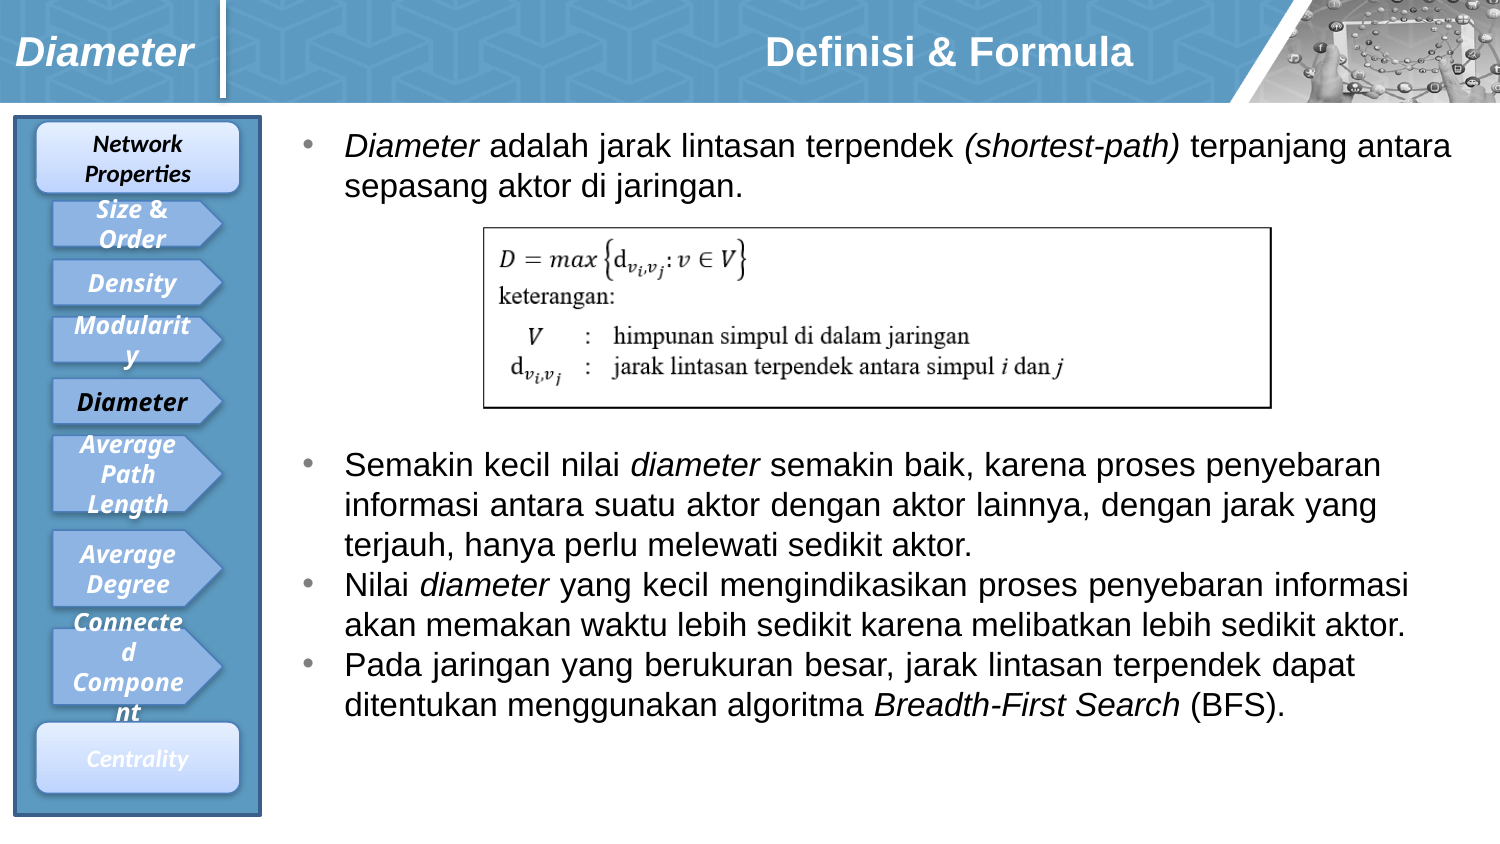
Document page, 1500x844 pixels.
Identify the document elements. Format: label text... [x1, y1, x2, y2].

text_box Network Properties [34, 120, 241, 194]
text_box [13, 115, 262, 817]
text_box Size & Order [51, 200, 224, 248]
title Diameter Definisi & Formula [227, 0, 1287, 99]
text_box Centrality [34, 721, 241, 795]
text_box Connected Component [51, 627, 224, 706]
title Diameter Definisi & Formula [0, 0, 219, 99]
text_box Diameter [51, 377, 224, 425]
text_box Average Path Length [51, 434, 224, 513]
text_box Modularity [51, 316, 224, 364]
text_box Diameter adalah jarak lintasan terpendek (shortest-path) terpanjang antara sepasang aktor di jaringan. Semakin kecil nilai diameter semakin baik, karena proses penyebaran informasi antara suatu aktor dengan aktor lainnya, dengan jarak yang terjauh, hanya perlu melewati sedikit aktor. Nilai diameter yang kecil mengindikasikan proses penyebaran informasi akan memakan waktu lebih sedikit karena melibatkan lebih sedikit aktor. Pada jaringan yang berukuran besar, jarak lintasan terpendek dapat ditentukan menggunakan algoritma Breadth-First Search (BFS). [287, 116, 1467, 828]
text_box Average Degree [51, 529, 224, 608]
picture [0, 0, 1500, 844]
text_box Density [51, 258, 224, 306]
